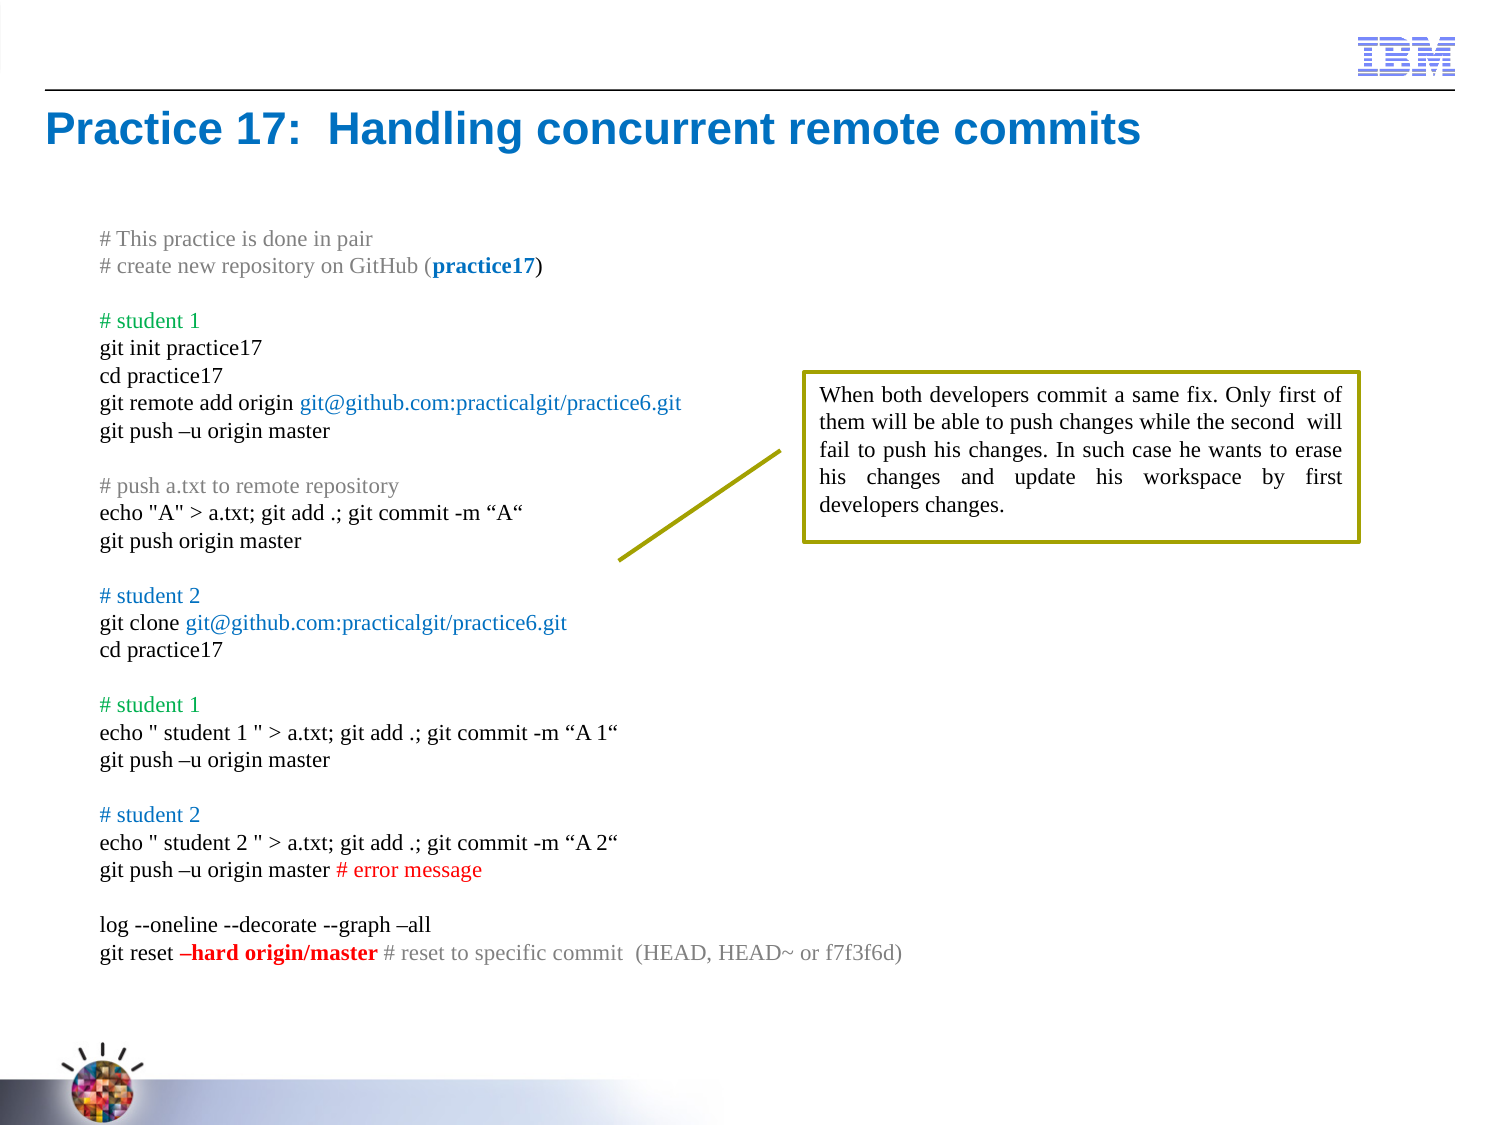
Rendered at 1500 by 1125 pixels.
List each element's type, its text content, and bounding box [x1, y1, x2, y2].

title Practice 17: Handling concurrent remote commits [29, 97, 1456, 160]
picture [1358, 37, 1455, 76]
picture [0, 1041, 724, 1125]
text_box # This practice is done in pair # create new repository on GitHub (practice17) # student 1 git init practice17 cd practice17 git remote add origin git@github.com:practicalgit/practice6.git git push –u origin master # push a.txt to remote repository echo "A" > a.txt; git add .; git commit -m “A“ git push origin master # student 2 git clone git@github.com:practicalgit/practice6.git cd practice17 # student 1 echo " student 1 " > a.txt; git add .; git commit -m “A 1“ git push –u origin master # student 2 echo " student 2 " > a.txt; git add .; git commit -m “A 2“ git push –u origin master # error message log --oneline --decorate --graph –all git reset –hard origin/master # reset to specific commit (HEAD, HEAD~ or f7f3f6d) [84, 215, 918, 1110]
text_box When both developers commit a same fix. Only first of them will be able to push changes while the second will fail to push his changes. In such case he wants to erase his changes and update his workspace by first developers changes. [918, 370, 1361, 544]
